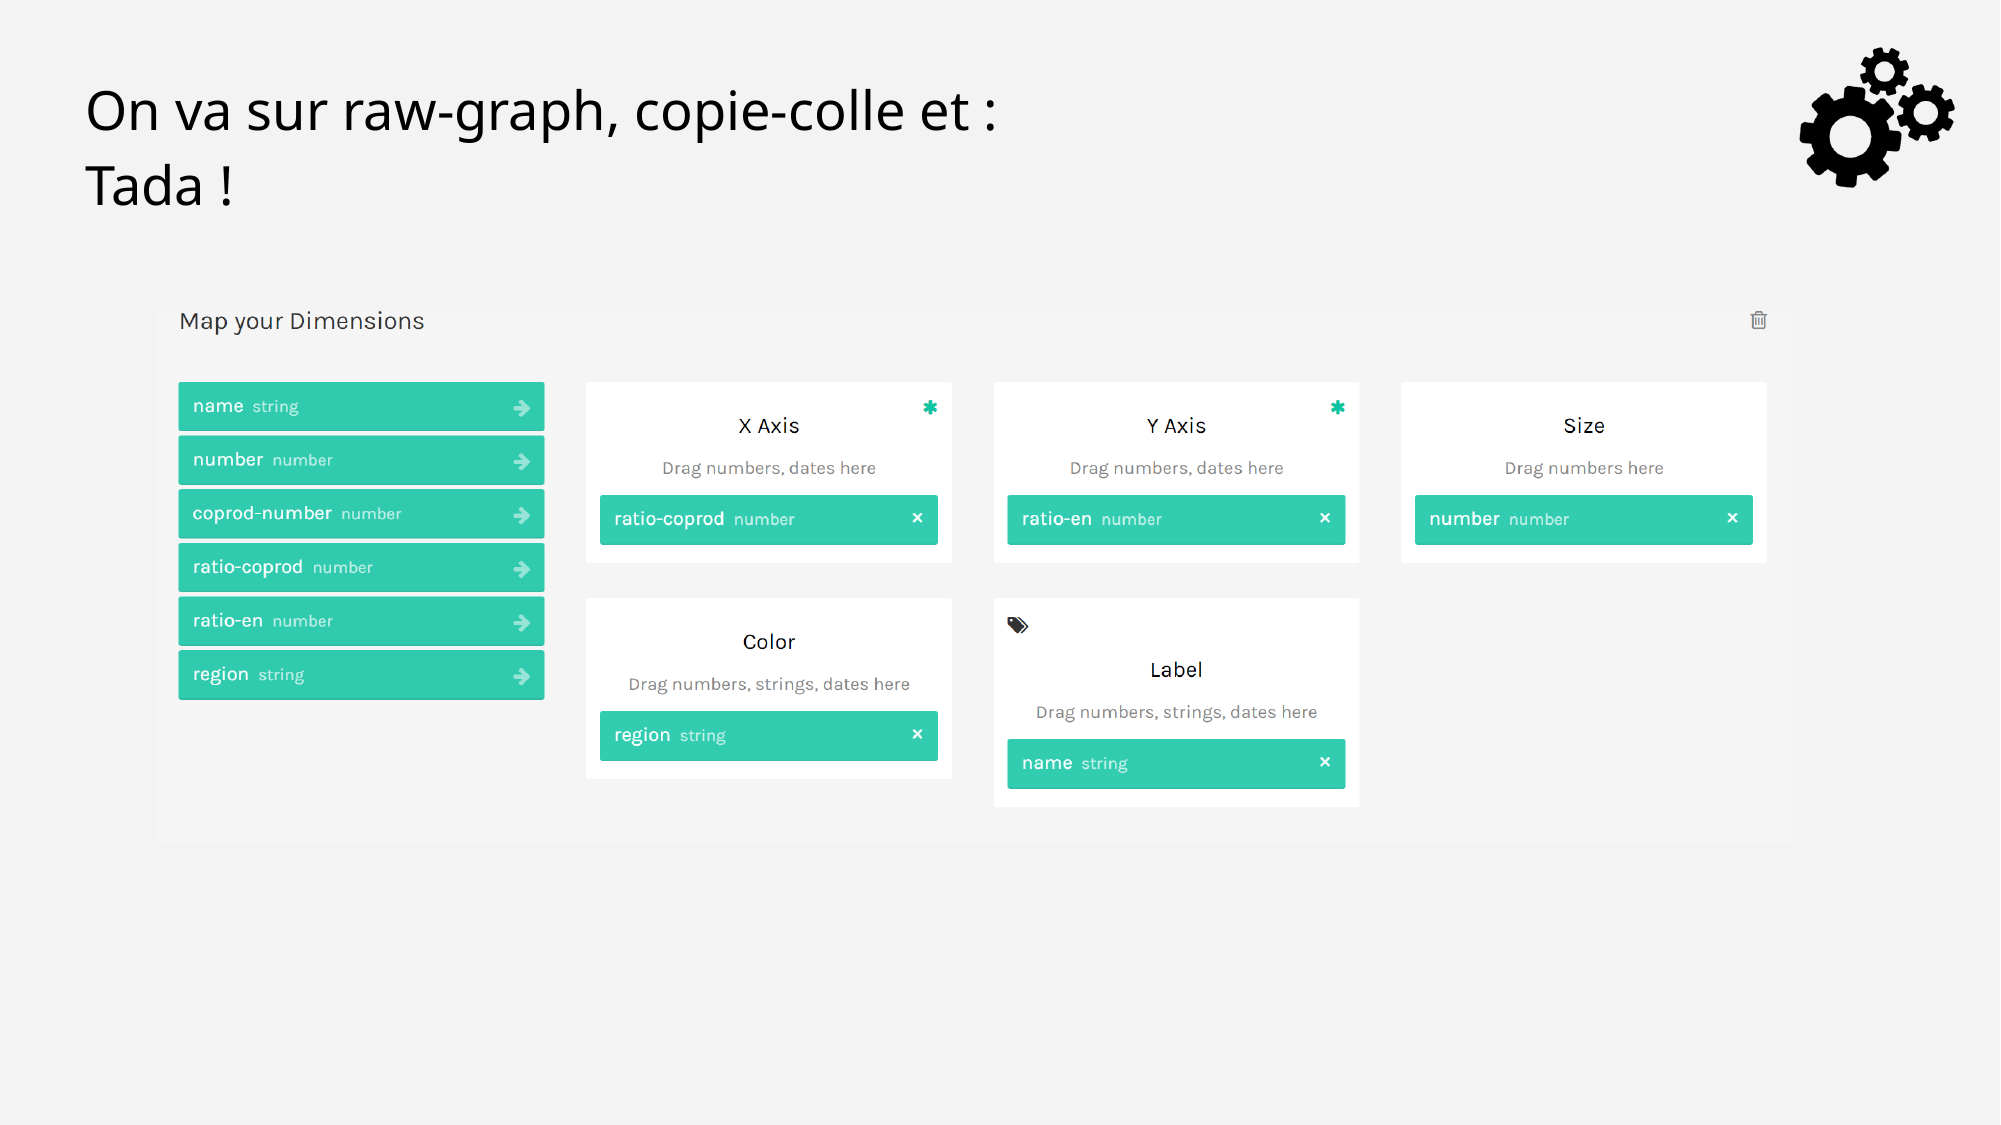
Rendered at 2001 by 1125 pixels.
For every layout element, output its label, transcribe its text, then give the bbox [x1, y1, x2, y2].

picture [156, 311, 1791, 844]
picture [1783, 35, 1973, 193]
text_box On va sur raw-graph, copie-colle et : Tada ! [70, 51, 1096, 544]
